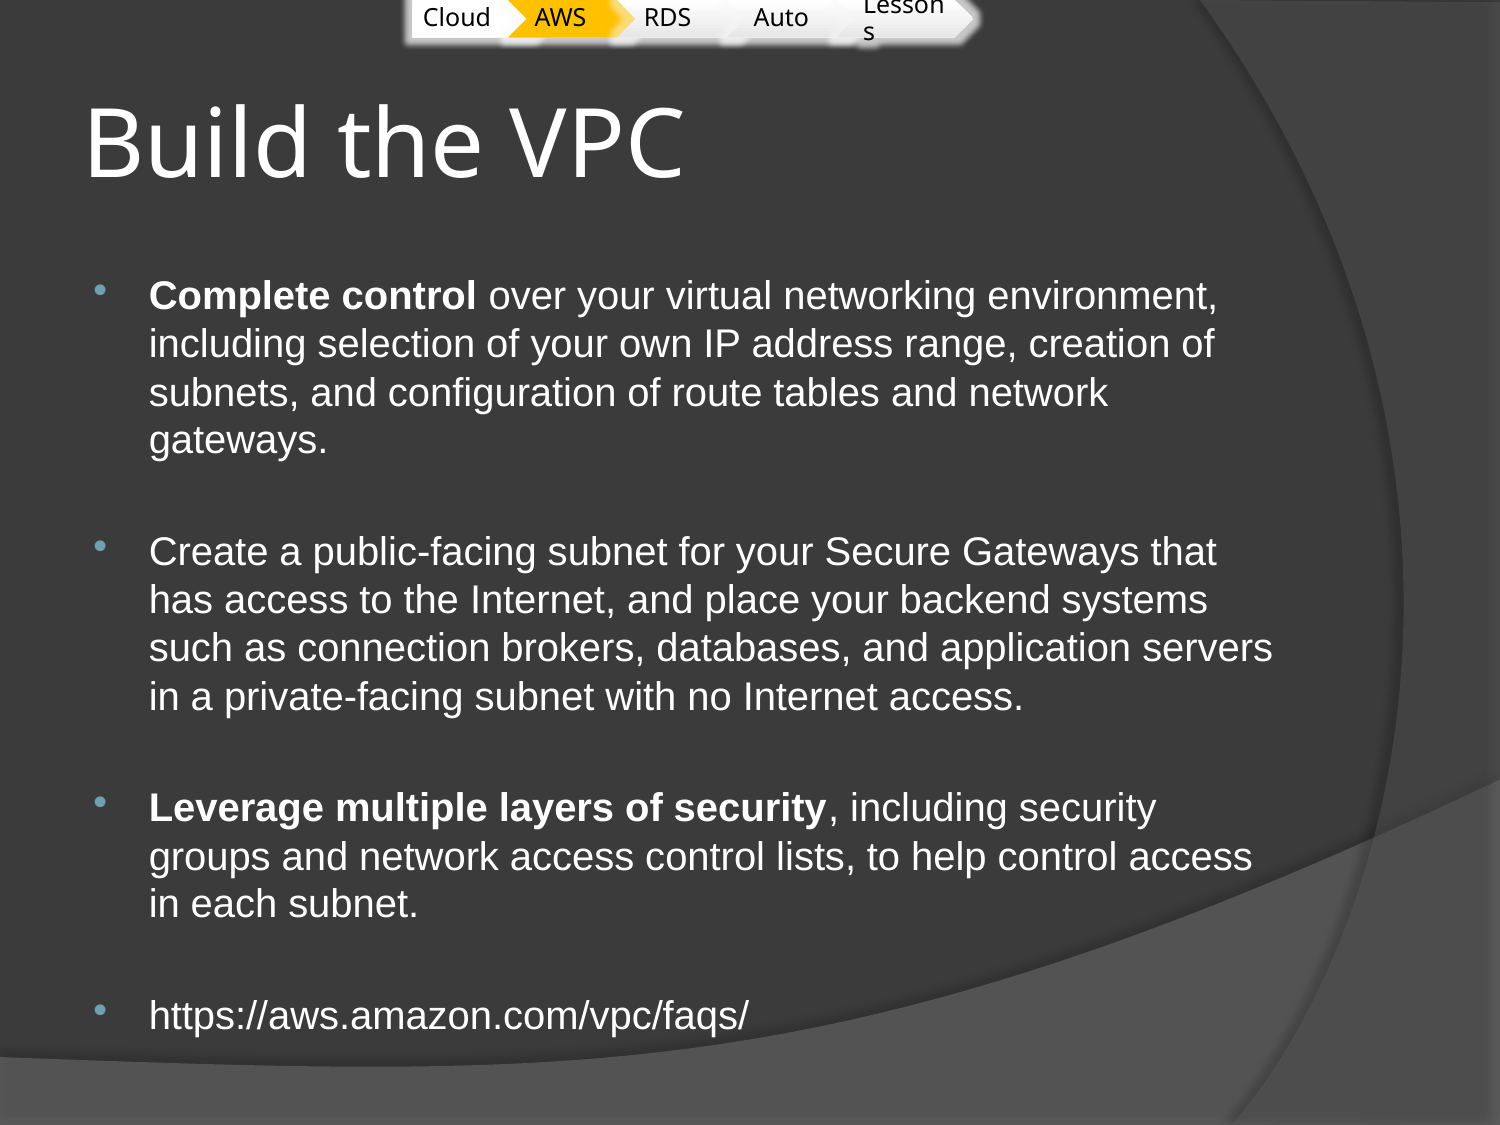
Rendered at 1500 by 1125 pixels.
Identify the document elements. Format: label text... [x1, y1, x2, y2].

title Build the VPC [75, 45, 1300, 233]
list Complete control over your virtual networking environment, including selection of your own IP address range, creation of subnets, and configuration of route tables and network gateways. Create a public-facing subnet for your Secure Gateways that has access to the Internet, and place your backend systems such as connection brokers, databases, and application servers in a private-facing subnet with no Internet access. Leverage multiple layers of security, including security groups and network access control lists, to help control access in each subnet. https://aws.amazon.com/vpc/faqs/ [75, 262, 1300, 1050]
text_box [412, 0, 988, 38]
